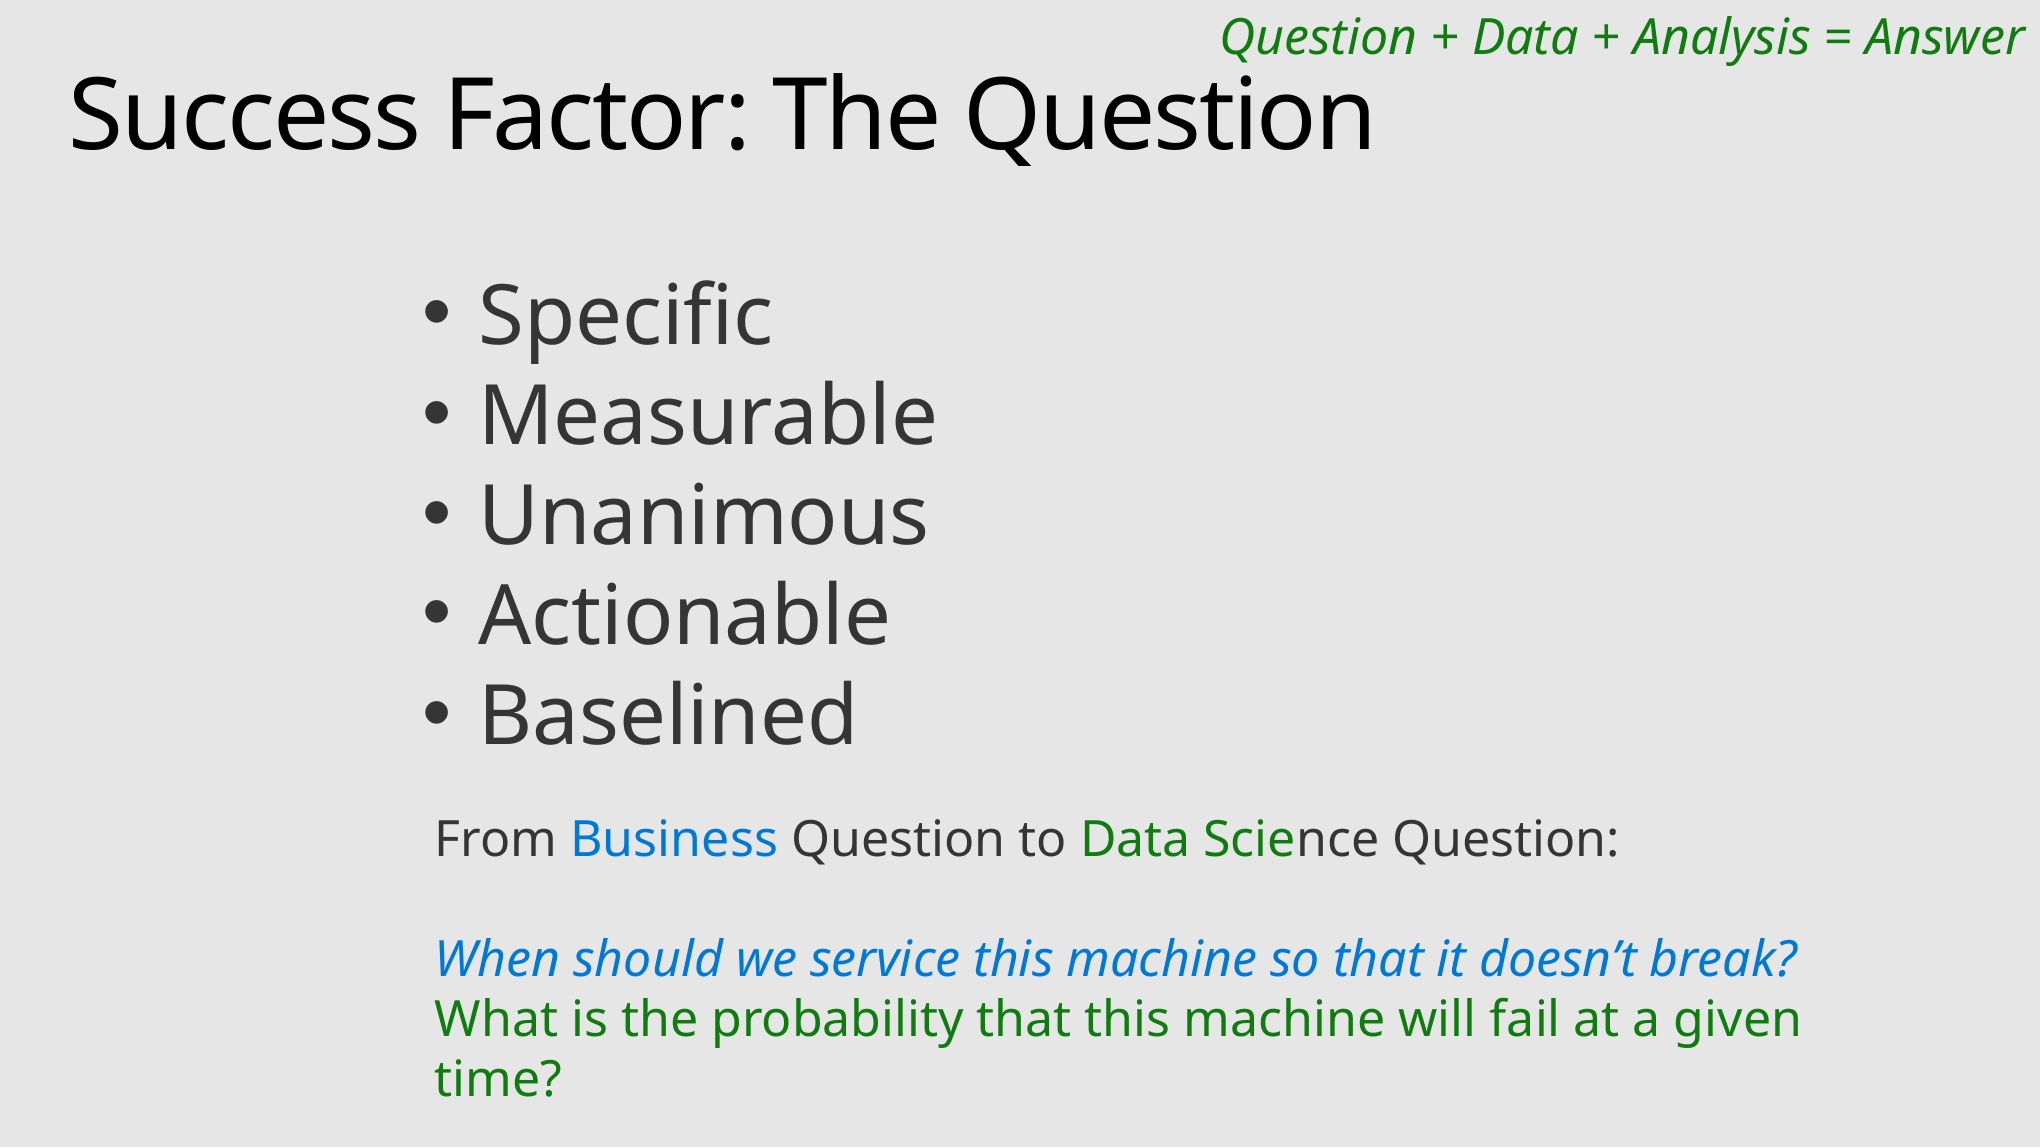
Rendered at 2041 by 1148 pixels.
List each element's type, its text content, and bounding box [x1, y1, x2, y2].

text_box From Business Question to Data Science Question: When should we service this machine so that it doesn’t break? What is the probability that this machine will fail at a given time? [420, 798, 1908, 1114]
text_box Question + Data + Analysis = Answer [1194, 0, 2041, 73]
title Success Factor: The Question [45, 48, 1996, 199]
text_box Specific Measurable Unanimous Actionable Baselined [407, 253, 1428, 769]
